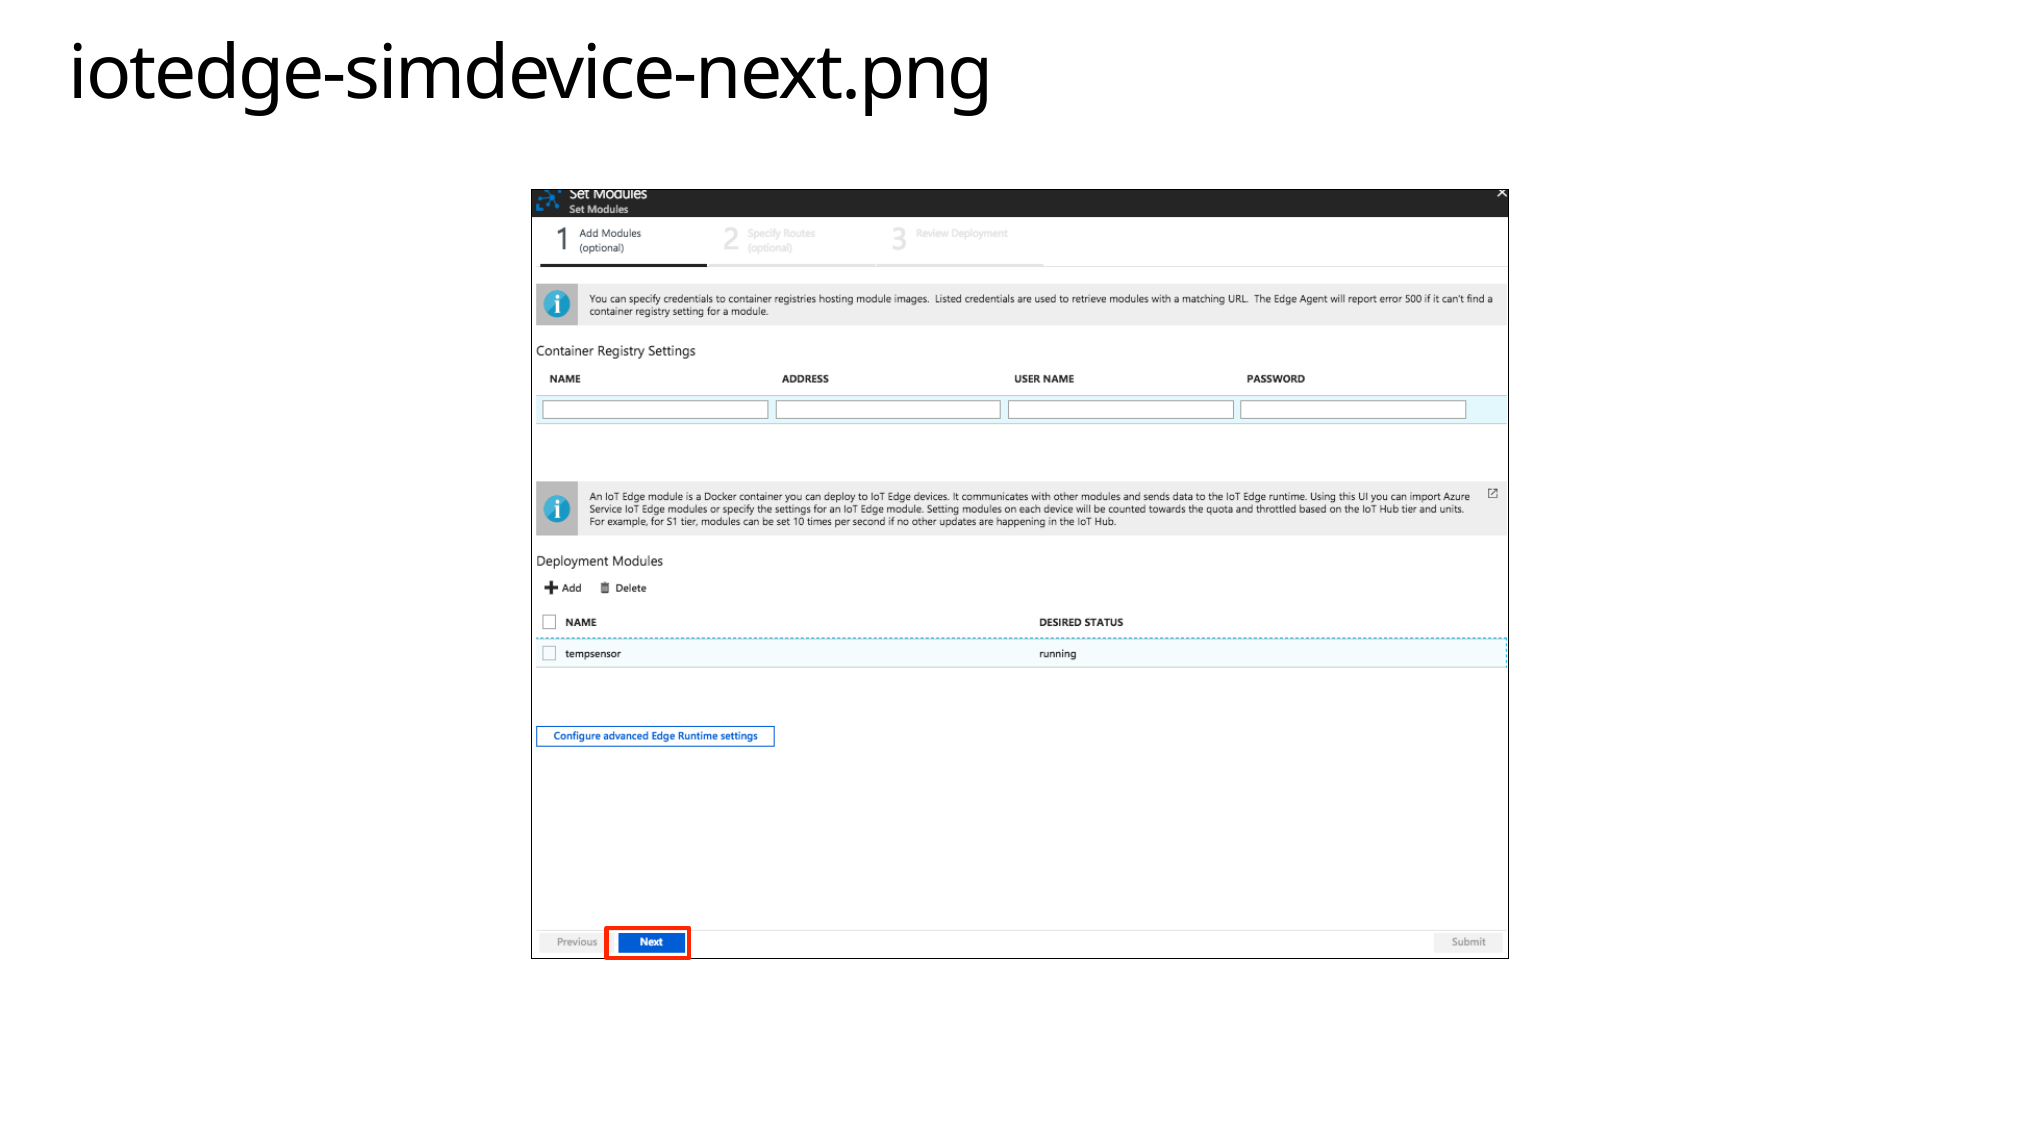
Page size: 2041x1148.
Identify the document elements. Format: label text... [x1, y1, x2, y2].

picture [531, 189, 1509, 959]
title iotedge-simdevice-next.png [45, 18, 1996, 107]
